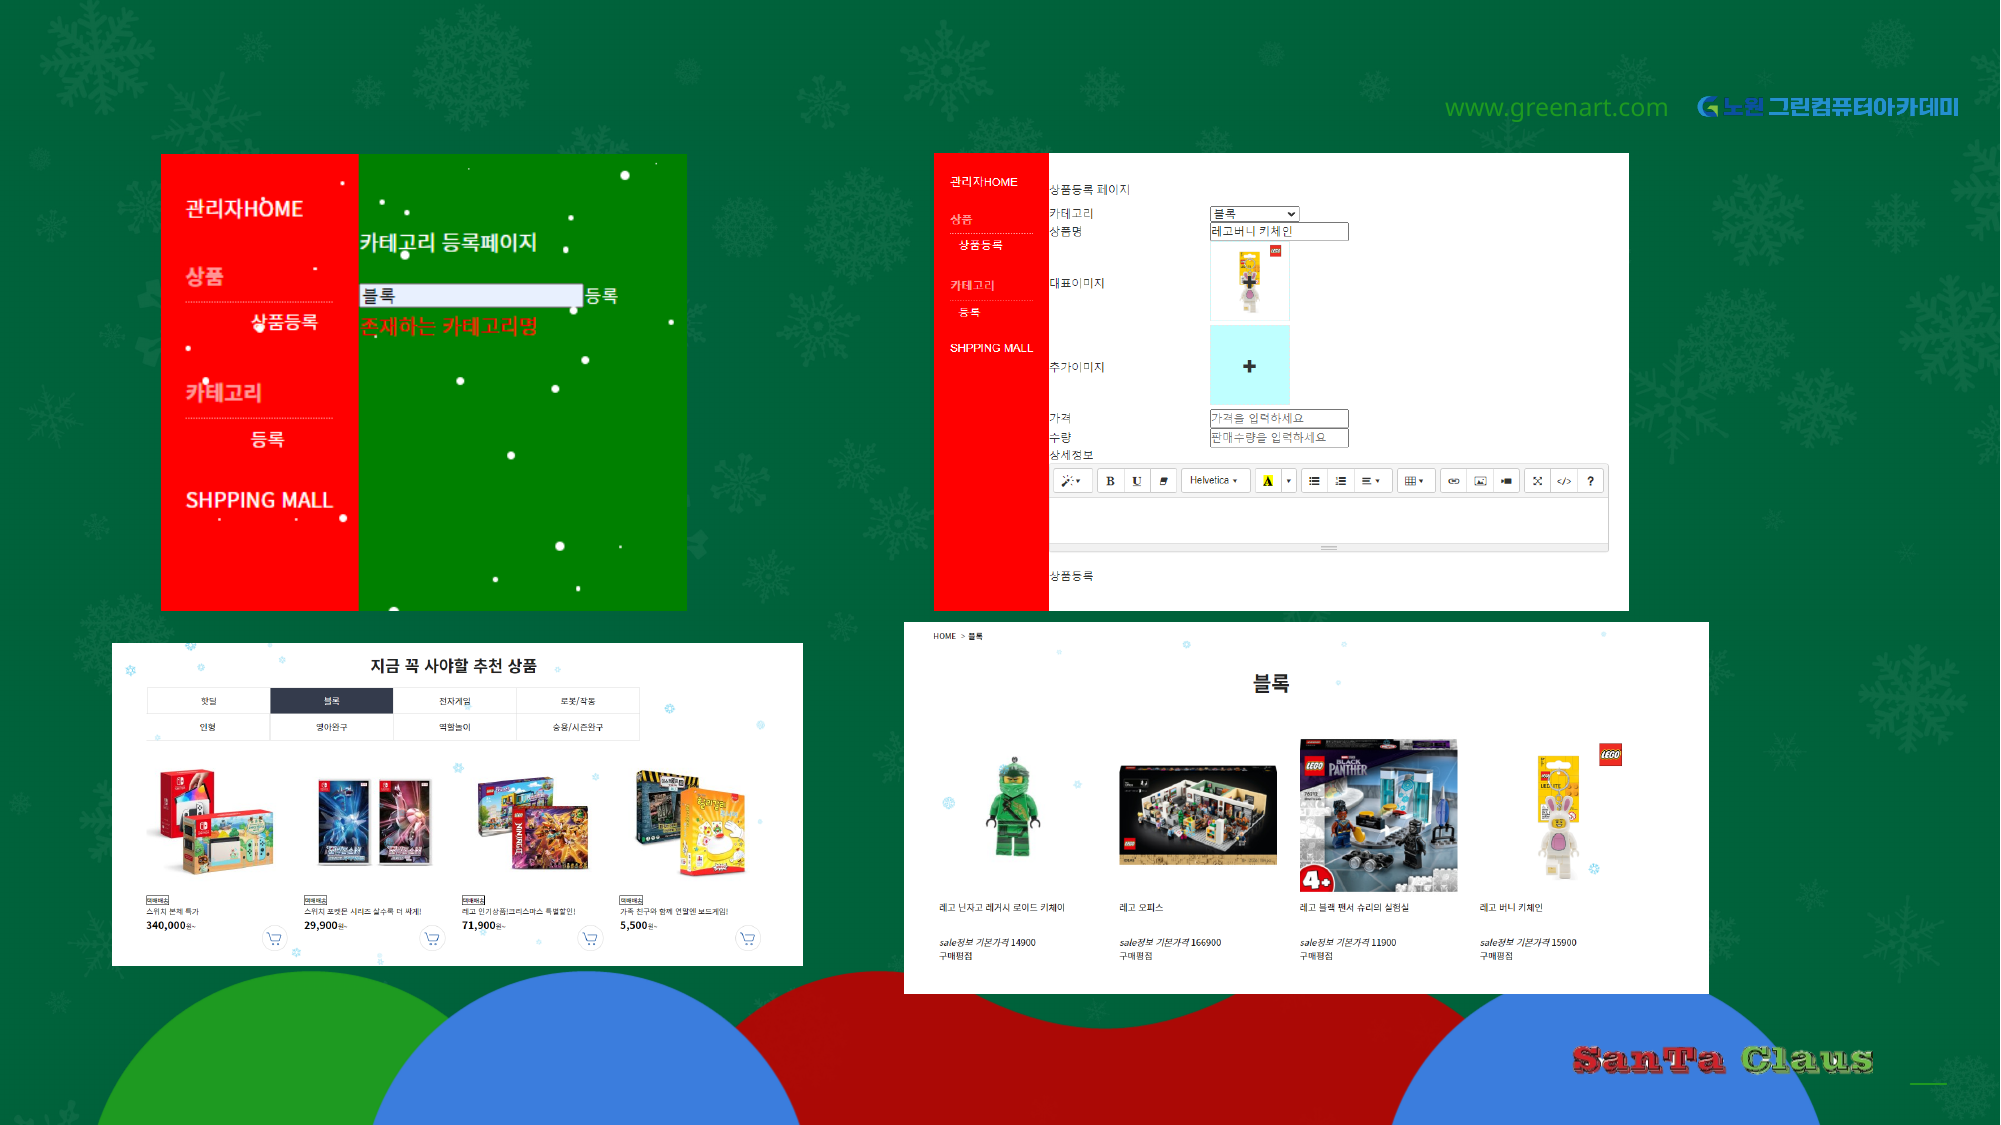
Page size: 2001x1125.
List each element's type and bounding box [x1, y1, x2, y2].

picture [0, 0, 2000, 1125]
text_box [1886, 1042, 1958, 1089]
